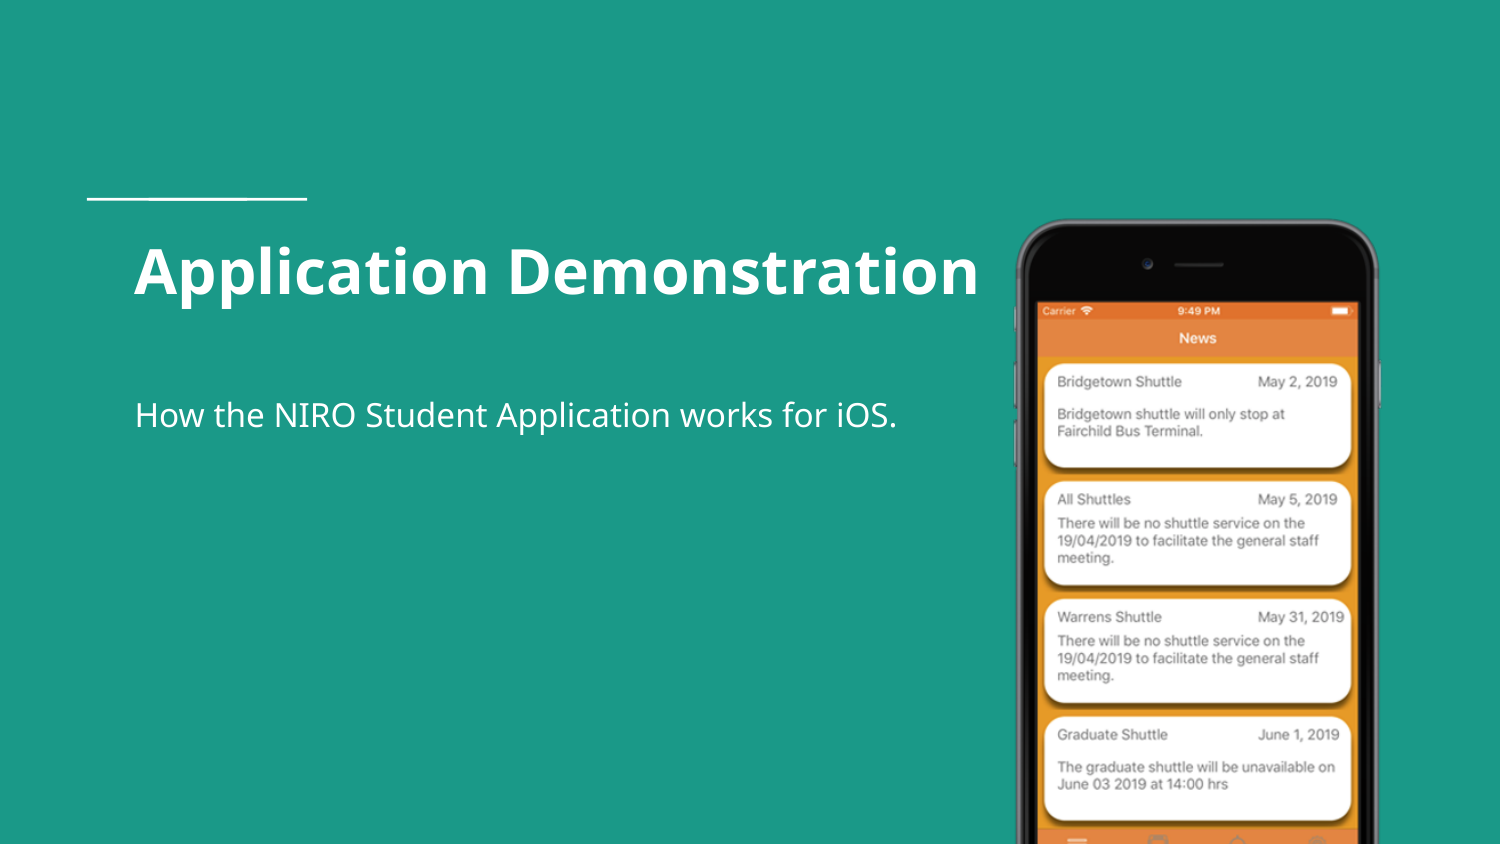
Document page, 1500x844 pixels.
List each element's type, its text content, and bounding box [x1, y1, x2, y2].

picture [775, 165, 1500, 844]
title Application Demonstration [119, 216, 770, 379]
text_box How the NIRO Student Application works for iOS. [119, 379, 770, 572]
